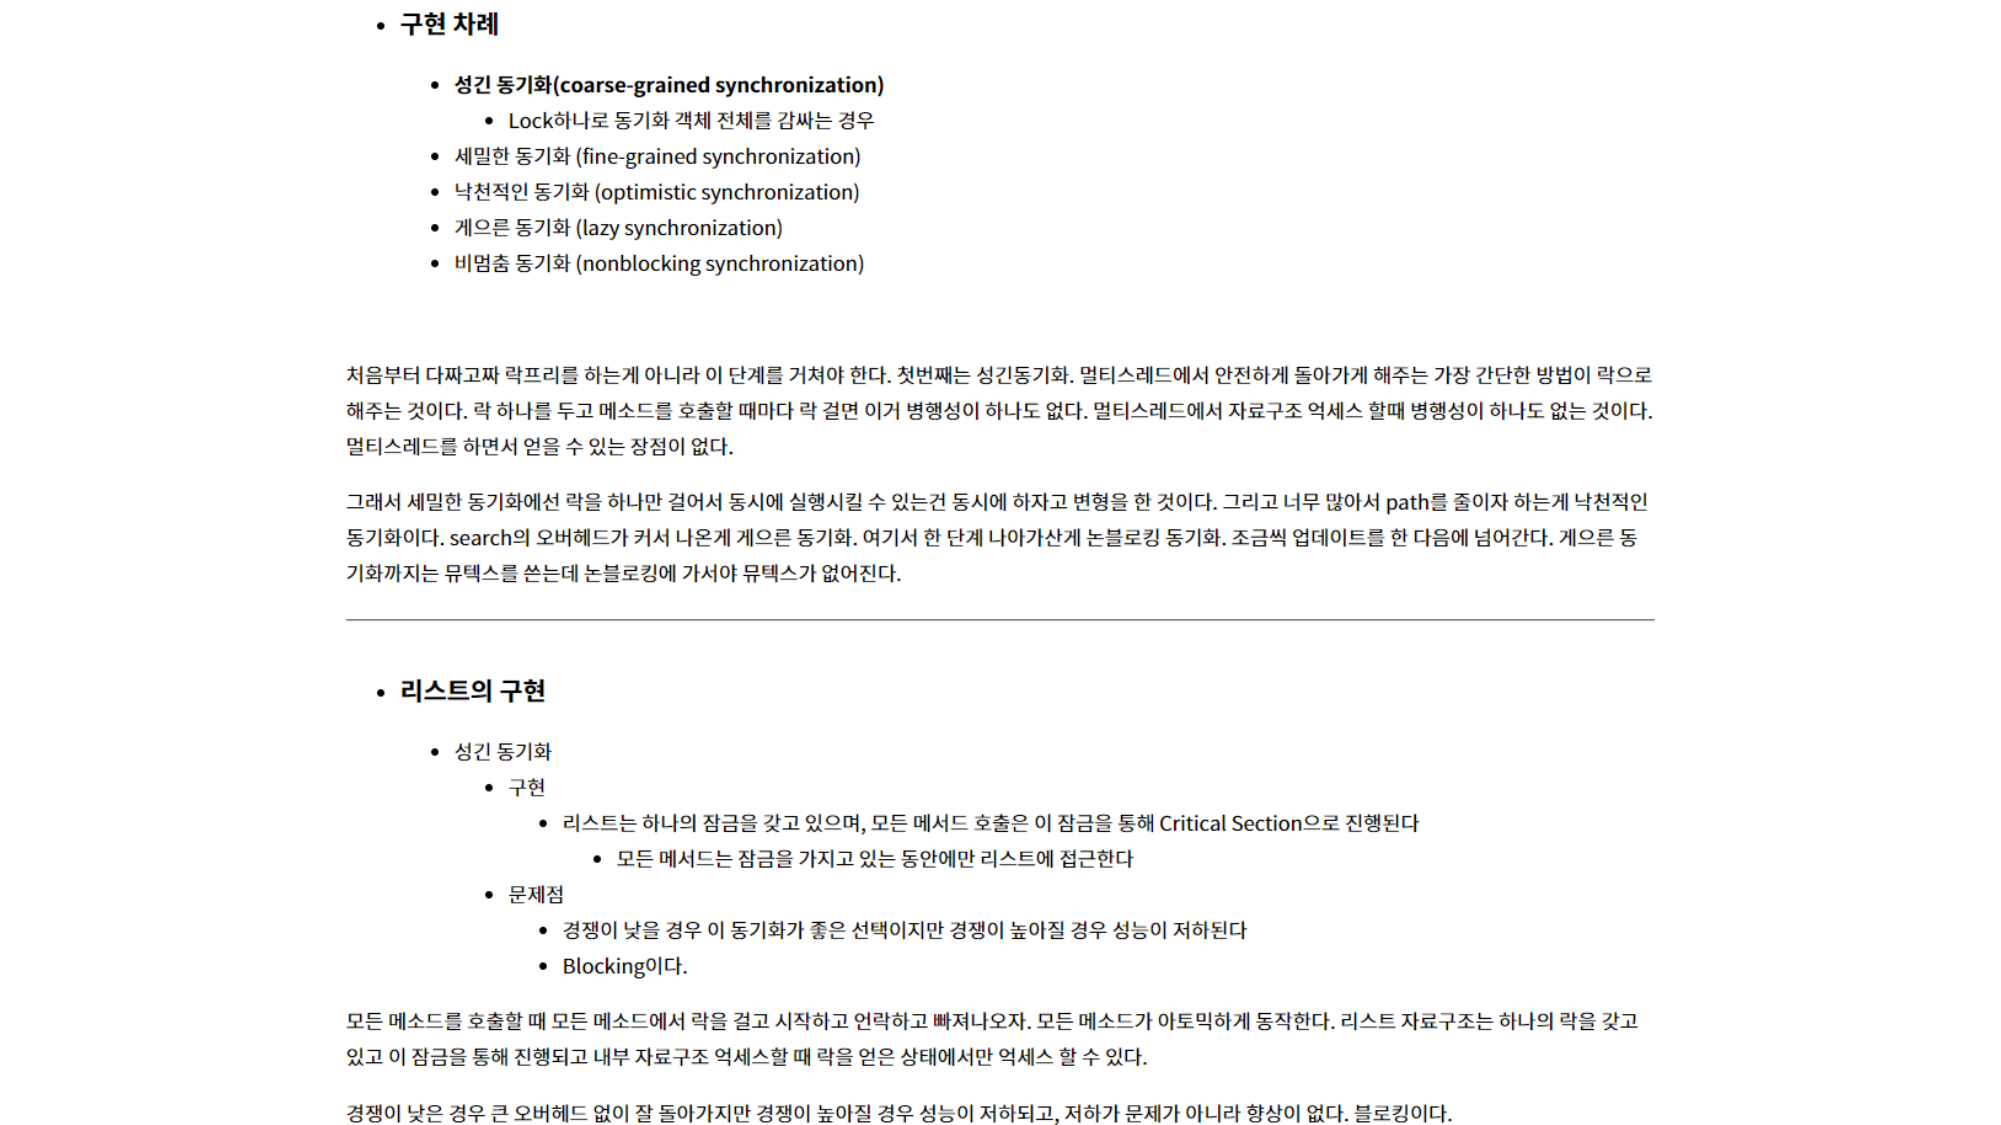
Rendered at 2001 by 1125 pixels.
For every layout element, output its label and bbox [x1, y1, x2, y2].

picture [327, 0, 1672, 1125]
